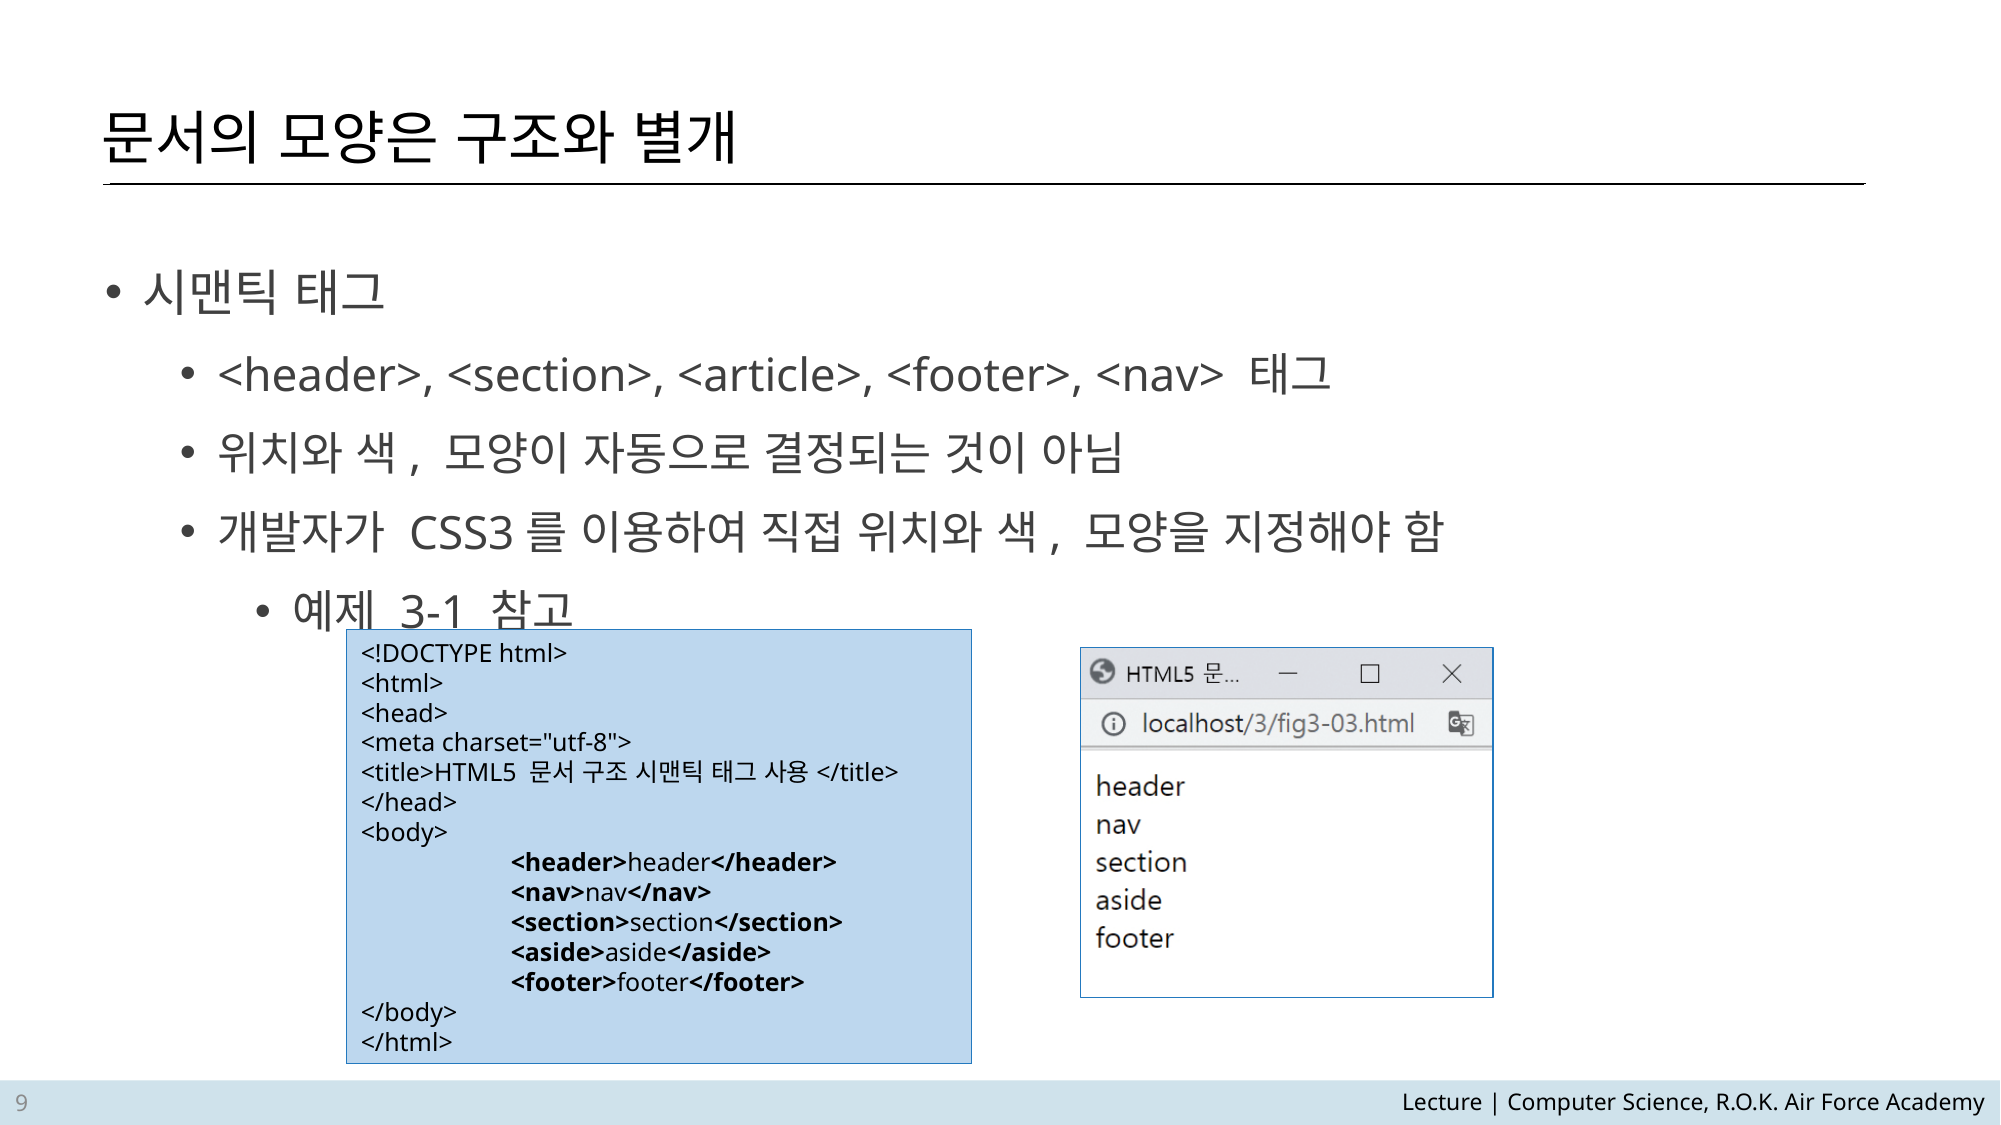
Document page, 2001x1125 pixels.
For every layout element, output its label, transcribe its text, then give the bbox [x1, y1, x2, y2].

list 문서의 모양은 구조와 별개 [90, 109, 1862, 172]
list 시맨틱 태그 <header>, <section>, <article>, <footer>, <nav> 태그 위치와 색, 모양이 자동으로 결정되는 것이 아님 개발자가 CSS3를 이용하여 직접 위치와 색, 모양을 지정해야 함 예제 3-1 참고 [89, 238, 1863, 1014]
text_box <!DOCTYPE html> <html> <head> <meta charset="utf-8"> <title>HTML5 문서 구조 시맨틱 태그 사용</title> </head> <body> <header>header</header> <nav>nav</nav> <section>section</section> <aside>aside</aside> <footer>footer</footer> </body> </html> [346, 629, 972, 1064]
picture [1080, 647, 1493, 997]
slide_number 9 [0, 1086, 114, 1123]
